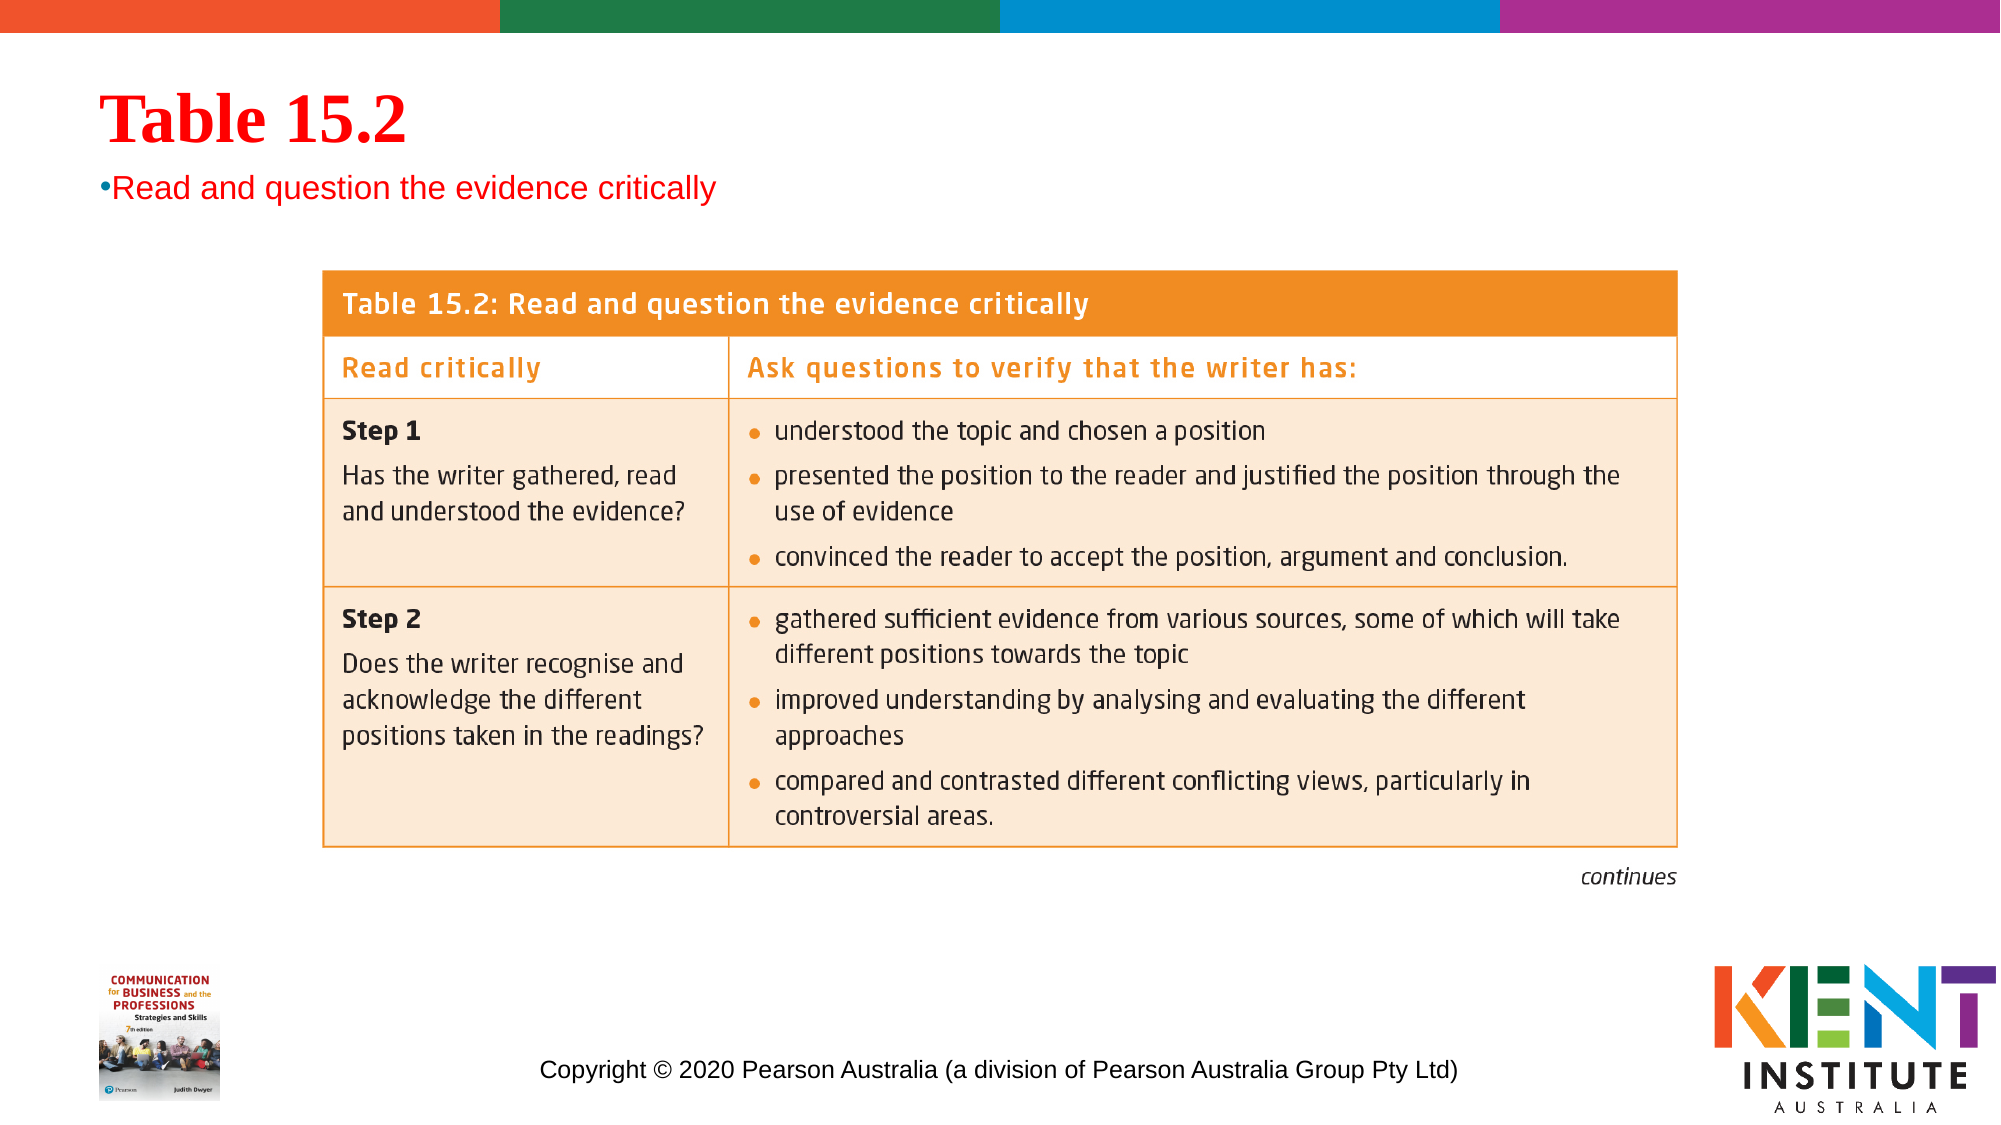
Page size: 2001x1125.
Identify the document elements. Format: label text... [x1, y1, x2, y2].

picture [322, 270, 1678, 888]
picture [1710, 961, 2000, 1125]
list Read and question the evidence critically [99, 166, 1900, 893]
title Table 15.2 [99, 0, 1900, 157]
picture [99, 964, 220, 1101]
